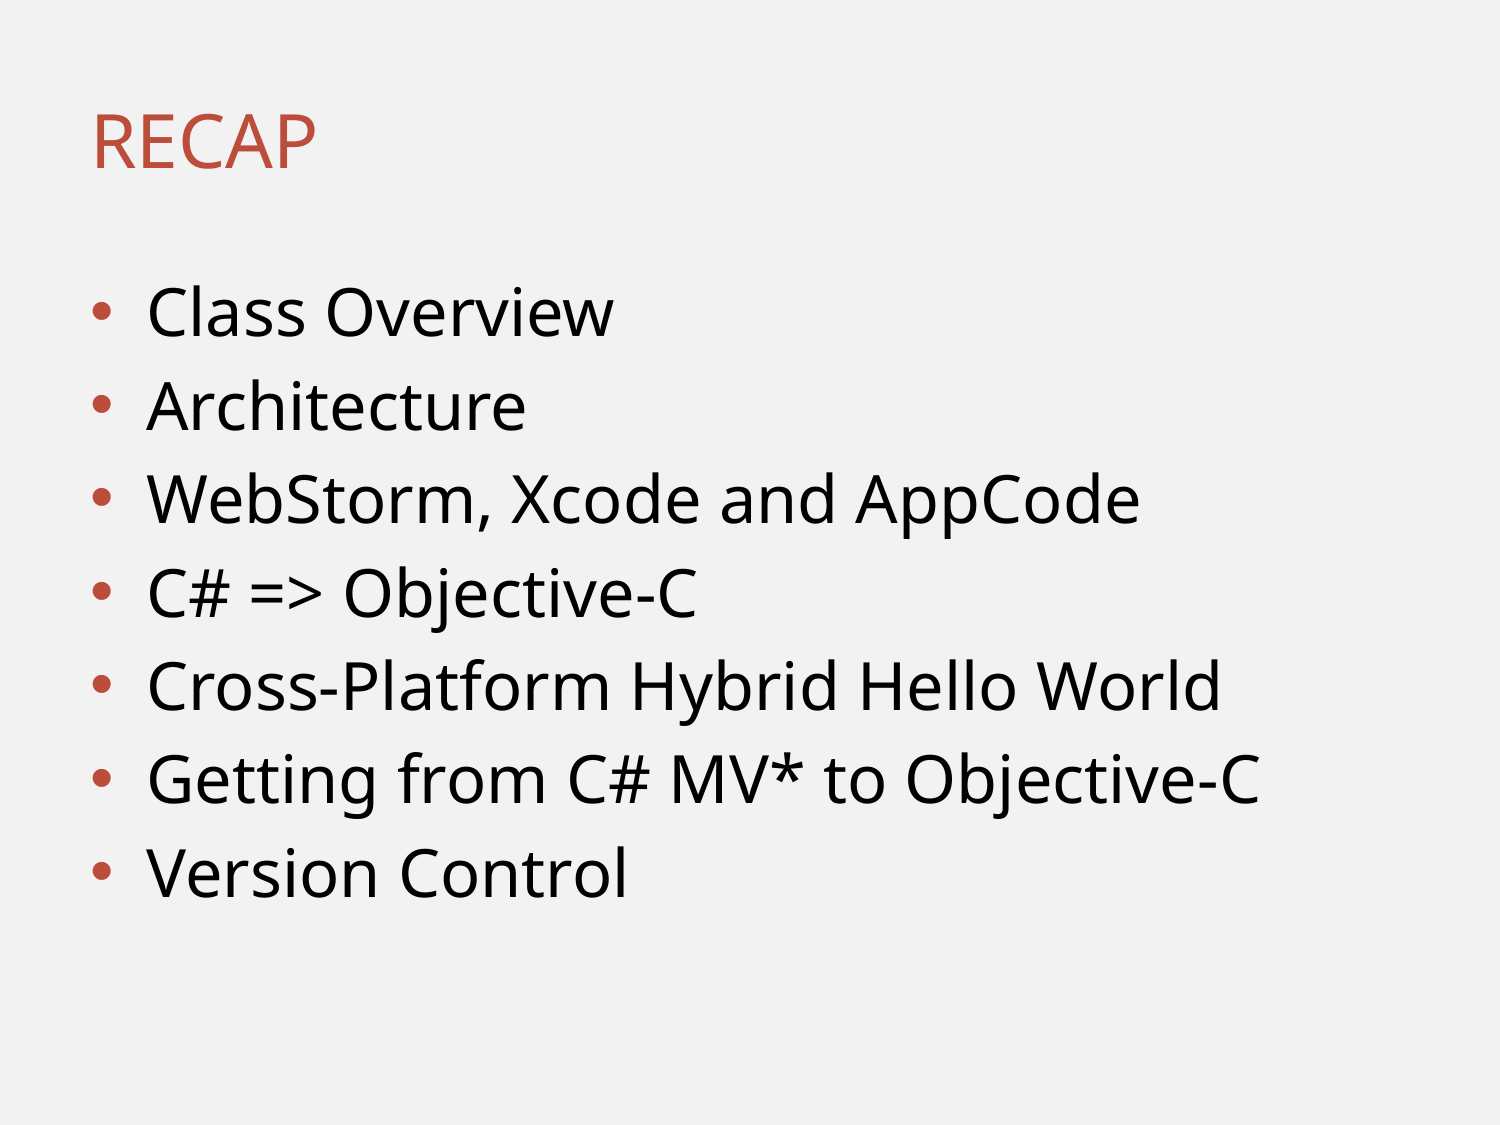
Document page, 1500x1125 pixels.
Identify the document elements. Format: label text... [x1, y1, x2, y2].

title REcap [75, 45, 1425, 233]
list Class Overview Architecture WebStorm, Xcode and AppCode C# => Objective-C Cross-Platform Hybrid Hello World Getting from C# MV* to Objective-C Version Control [75, 262, 1425, 1005]
